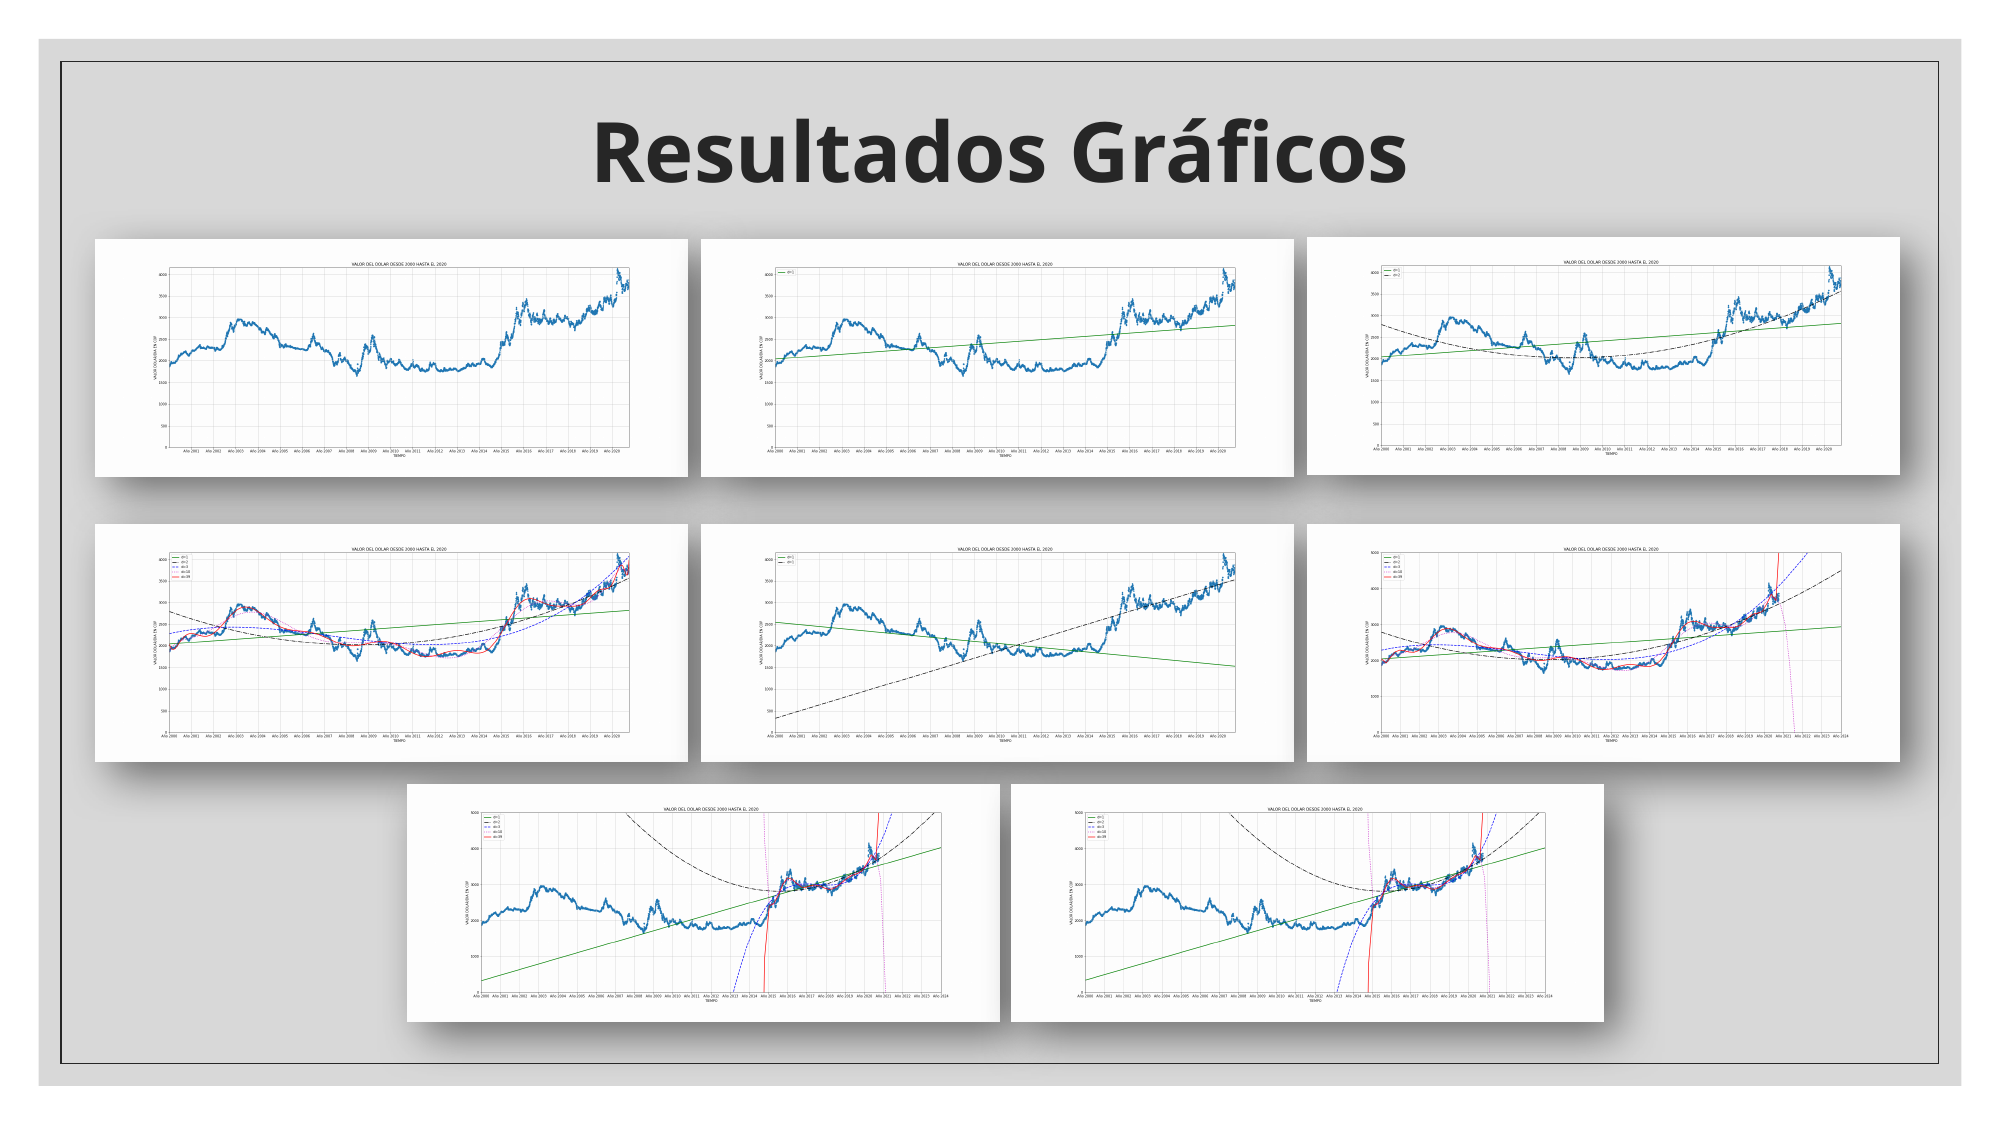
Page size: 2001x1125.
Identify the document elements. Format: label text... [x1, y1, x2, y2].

picture [407, 784, 1000, 1022]
picture [95, 524, 688, 762]
picture [1307, 237, 1900, 475]
picture [95, 239, 688, 477]
picture [1307, 524, 1900, 762]
picture [701, 524, 1294, 762]
picture [701, 239, 1294, 477]
title Resultados Gráficos [174, 43, 1825, 223]
picture [1010, 784, 1604, 1022]
